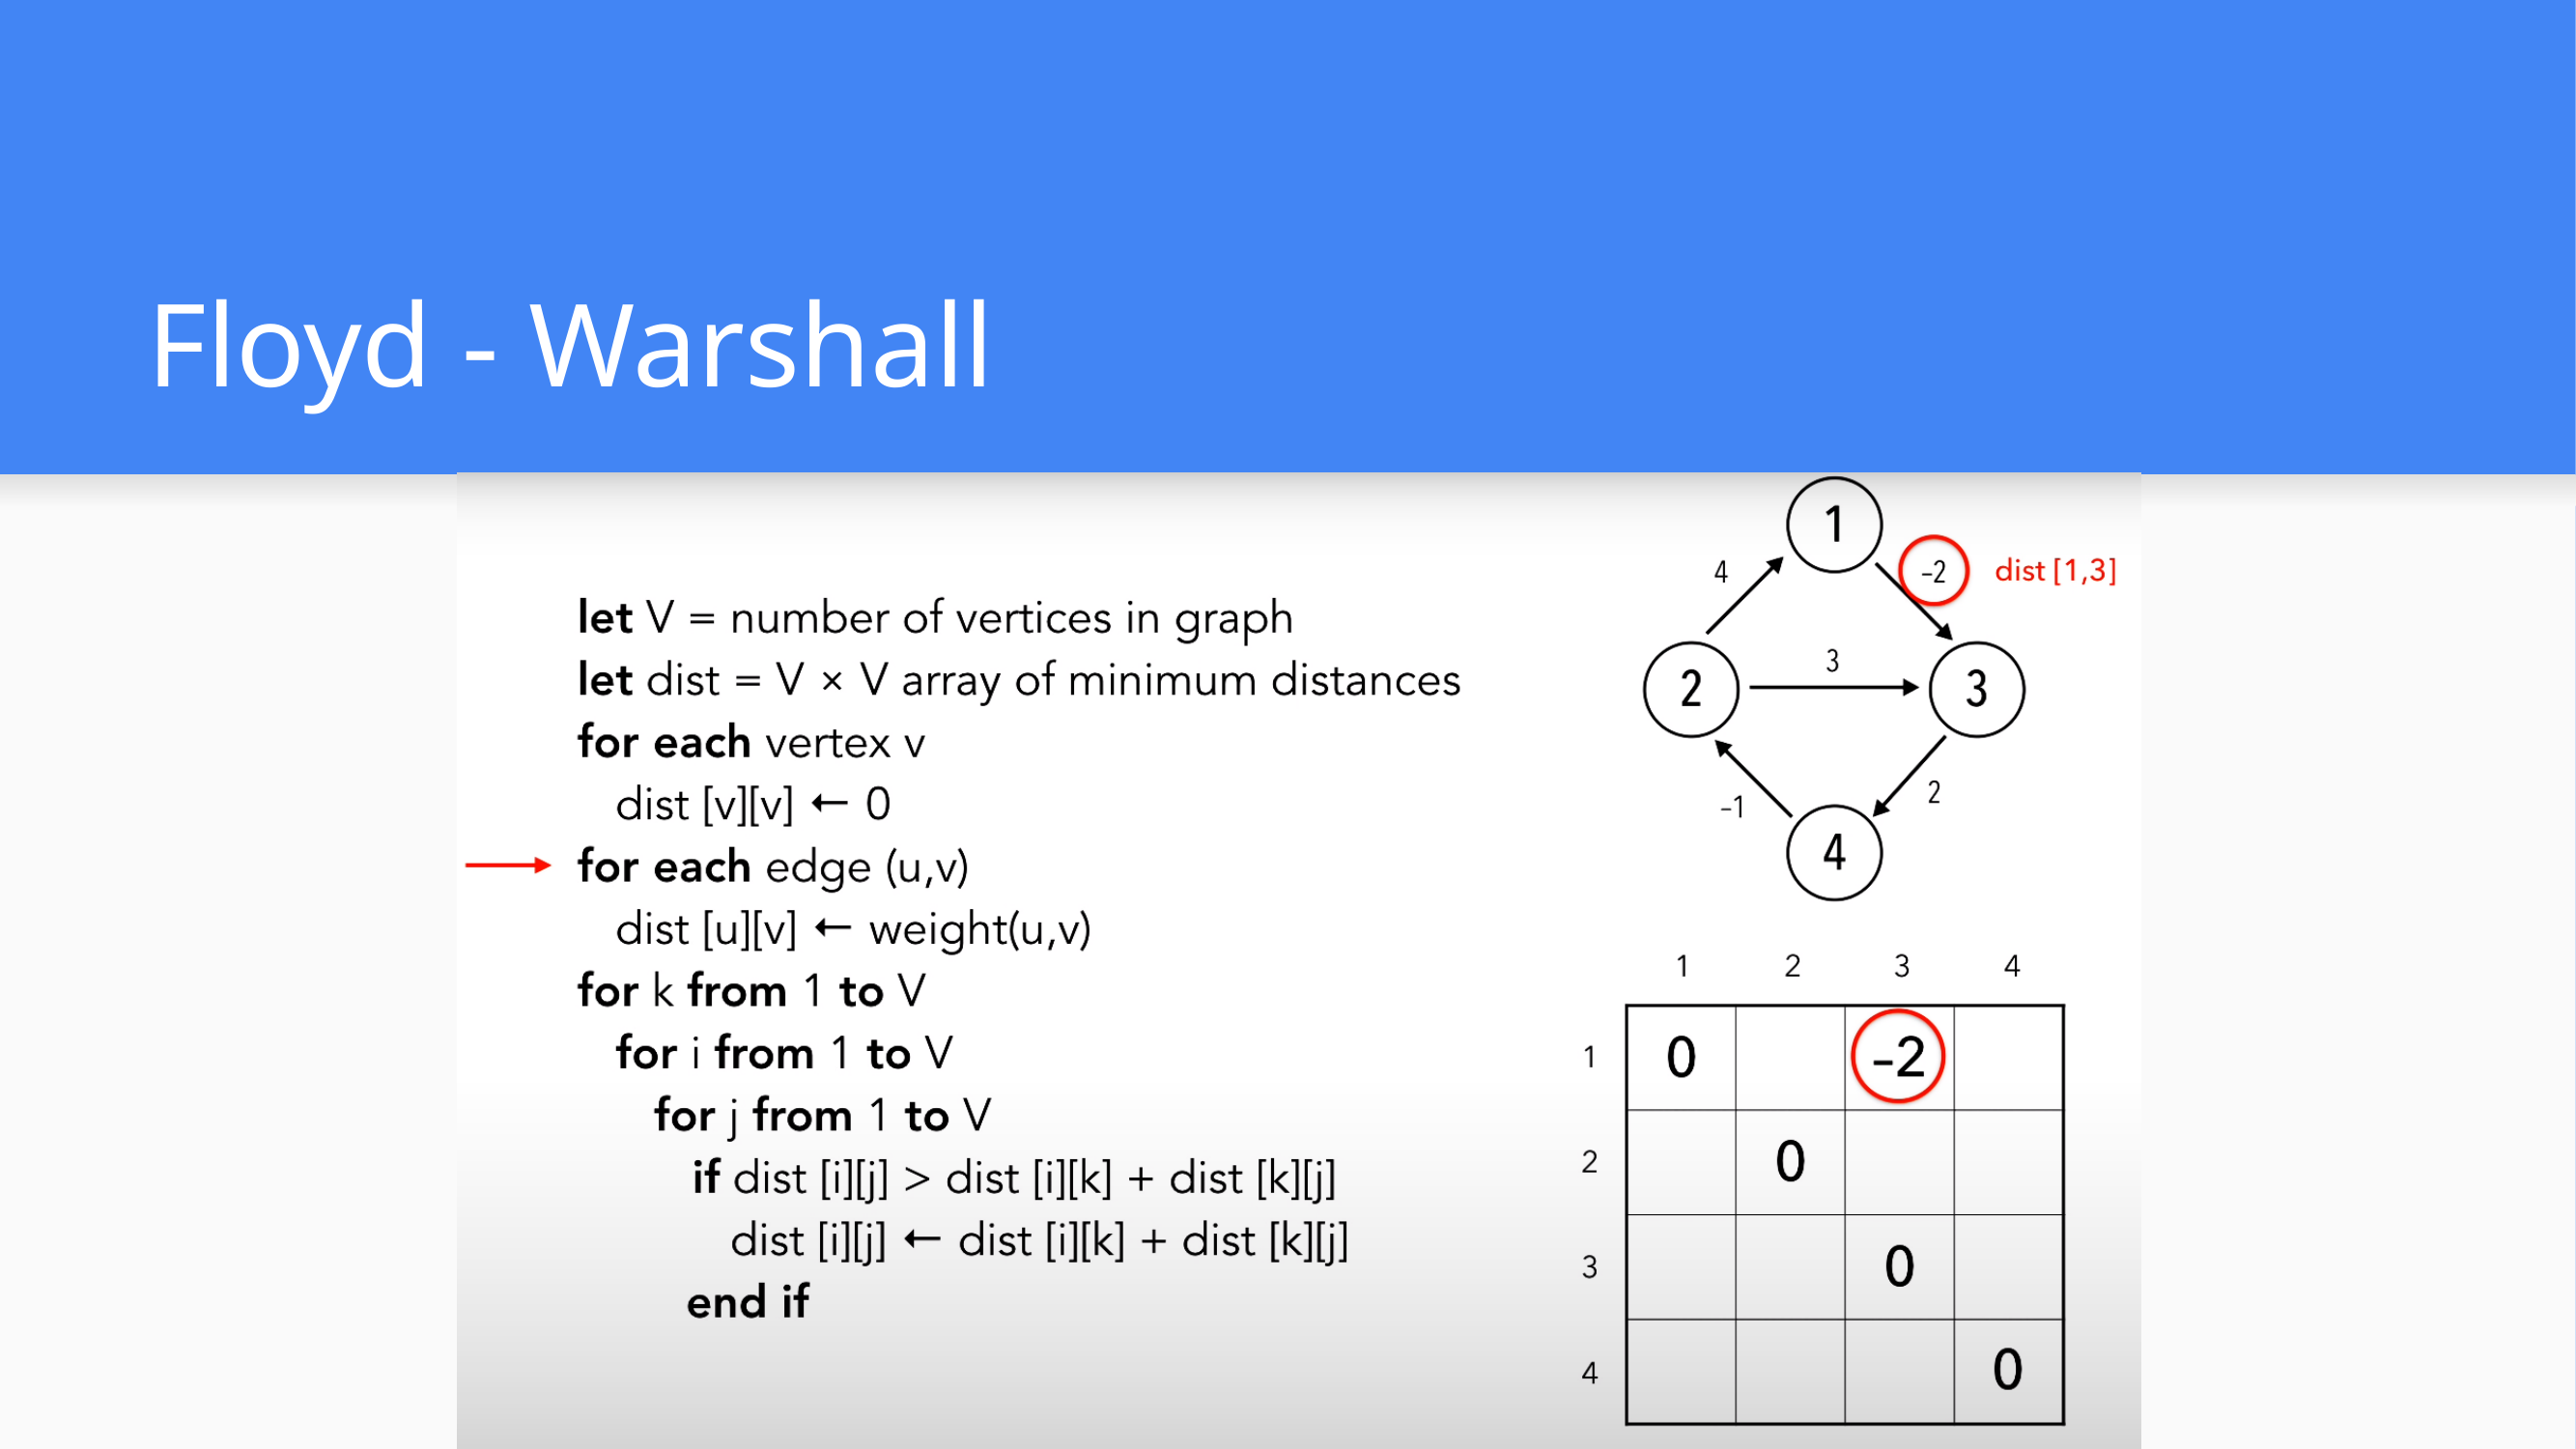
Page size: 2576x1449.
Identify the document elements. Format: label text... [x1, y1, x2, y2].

picture [457, 472, 2141, 1449]
title Floyd - Warshall [132, 208, 2449, 425]
